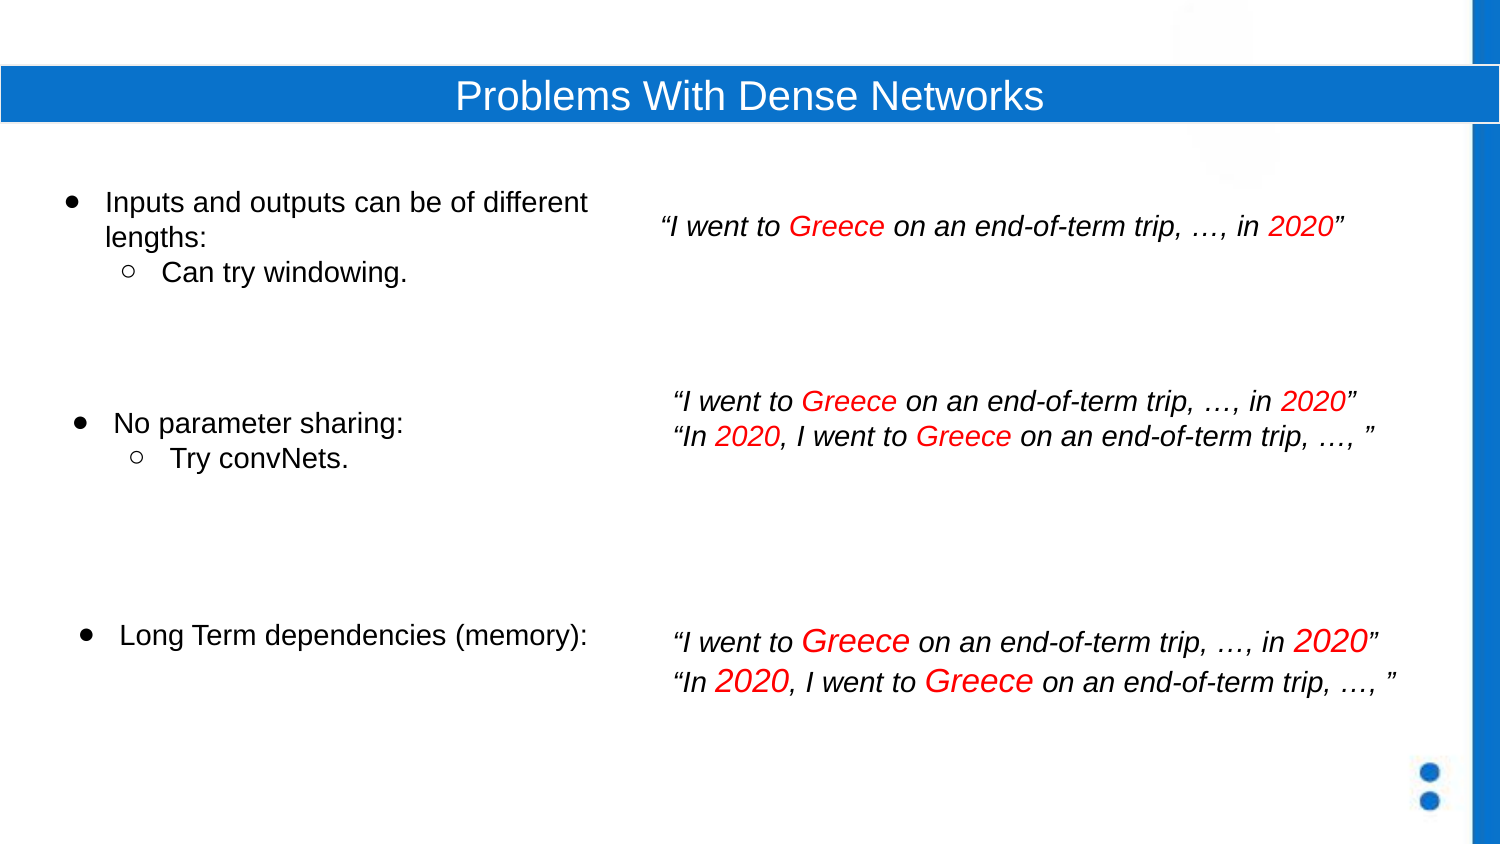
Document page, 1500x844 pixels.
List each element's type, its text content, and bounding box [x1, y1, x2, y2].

text_box Inputs and outputs can be of different lengths: Can try windowing. [33, 168, 636, 317]
picture [0, 123, 1500, 844]
text_box Long Term dependencies (memory): [48, 601, 624, 680]
picture [0, 0, 1500, 65]
text_box “I went to Greece on an end-of-term trip, …, in 2020” “In 2020, I went to Greece on an end-of-term trip, …, ” [657, 367, 1460, 443]
text_box “I went to Greece on an end-of-term trip, …, in 2020” [645, 192, 1448, 268]
text_box “I went to Greece on an end-of-term trip, …, in 2020” “In 2020, I went to Greece on an end-of-term trip, …, ” [657, 604, 1460, 680]
text_box No parameter sharing: Try convNets. [42, 389, 750, 490]
text_box Problems With Dense Networks [0, 65, 1500, 123]
